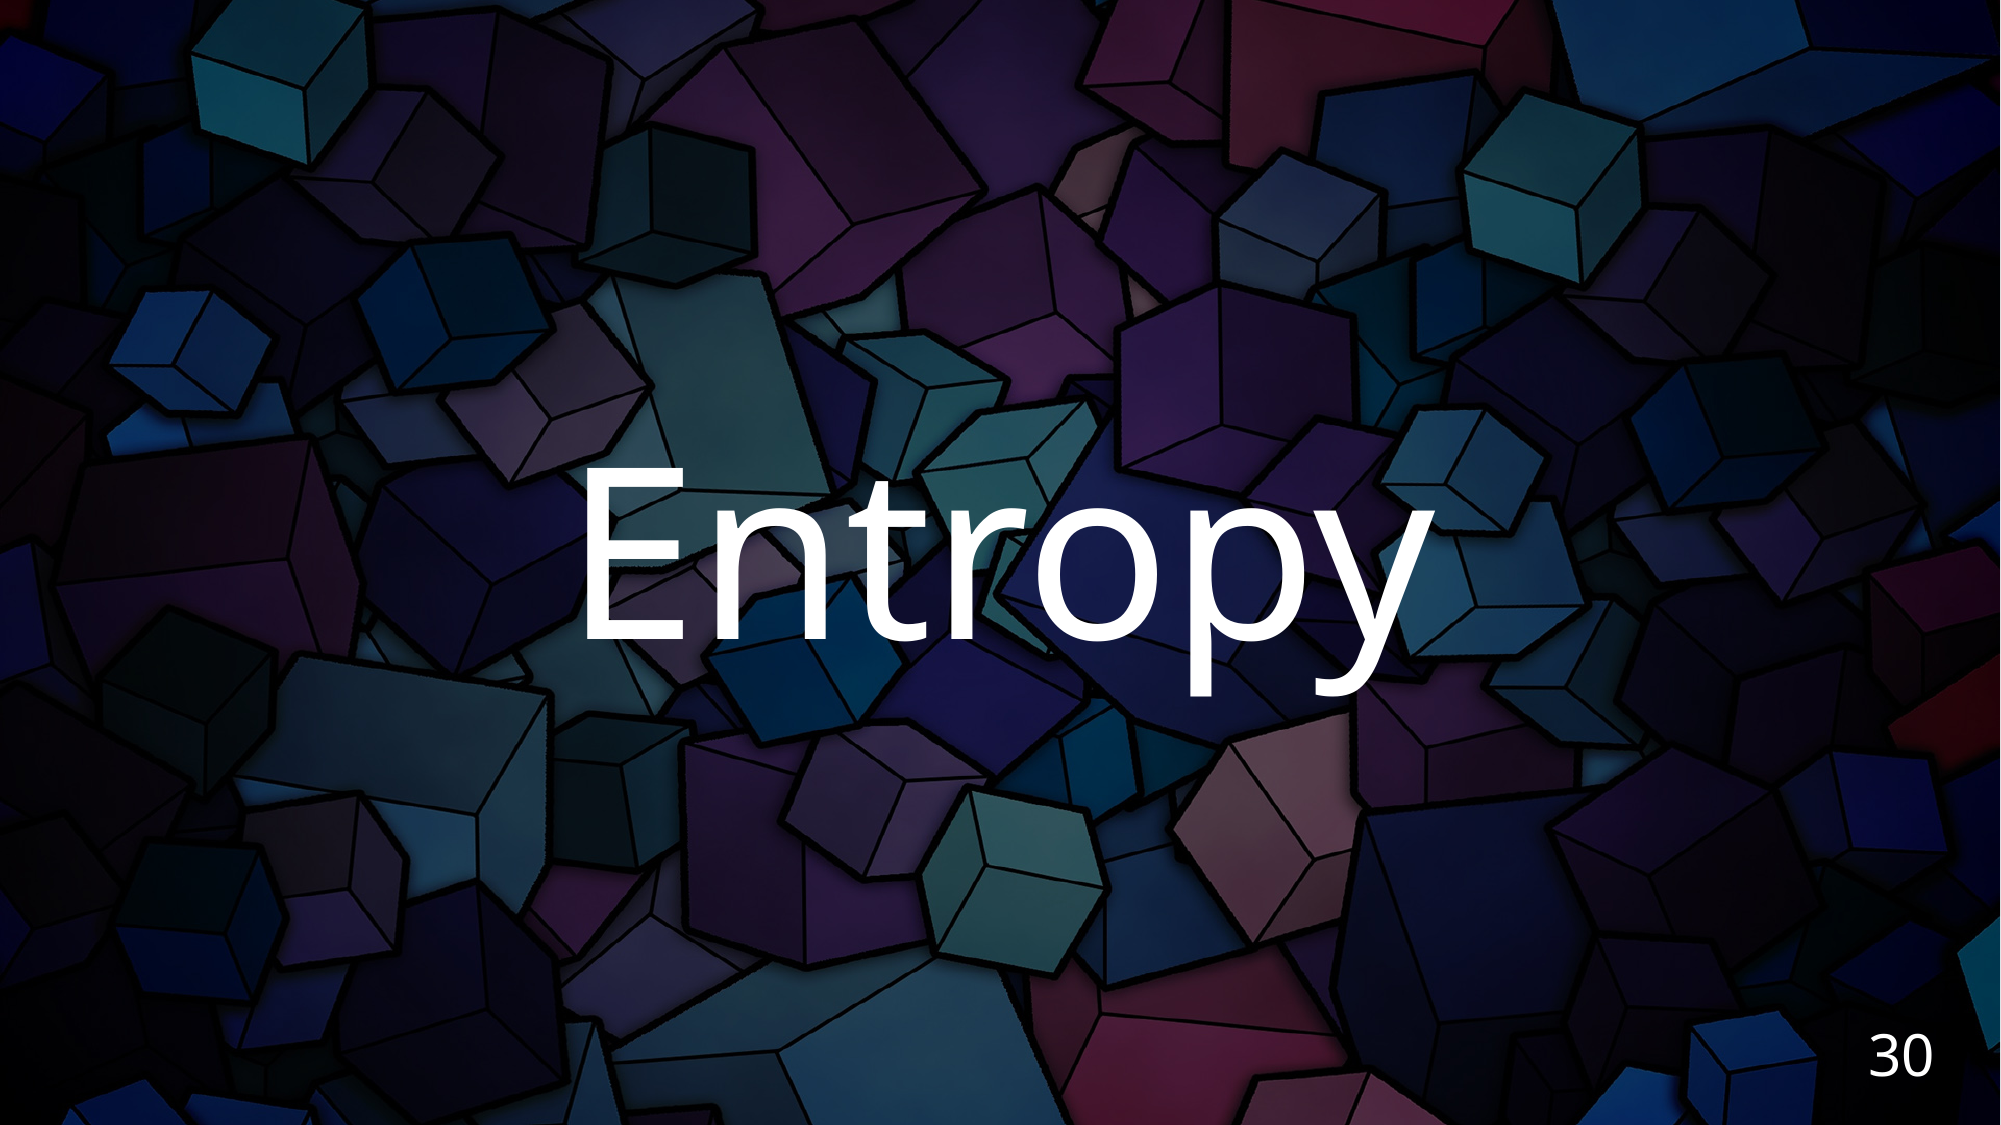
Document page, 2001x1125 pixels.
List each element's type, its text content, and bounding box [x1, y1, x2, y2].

title Entropy [137, 181, 1863, 944]
slide_number 30 [1831, 1013, 1950, 1103]
picture [0, 0, 2001, 1125]
